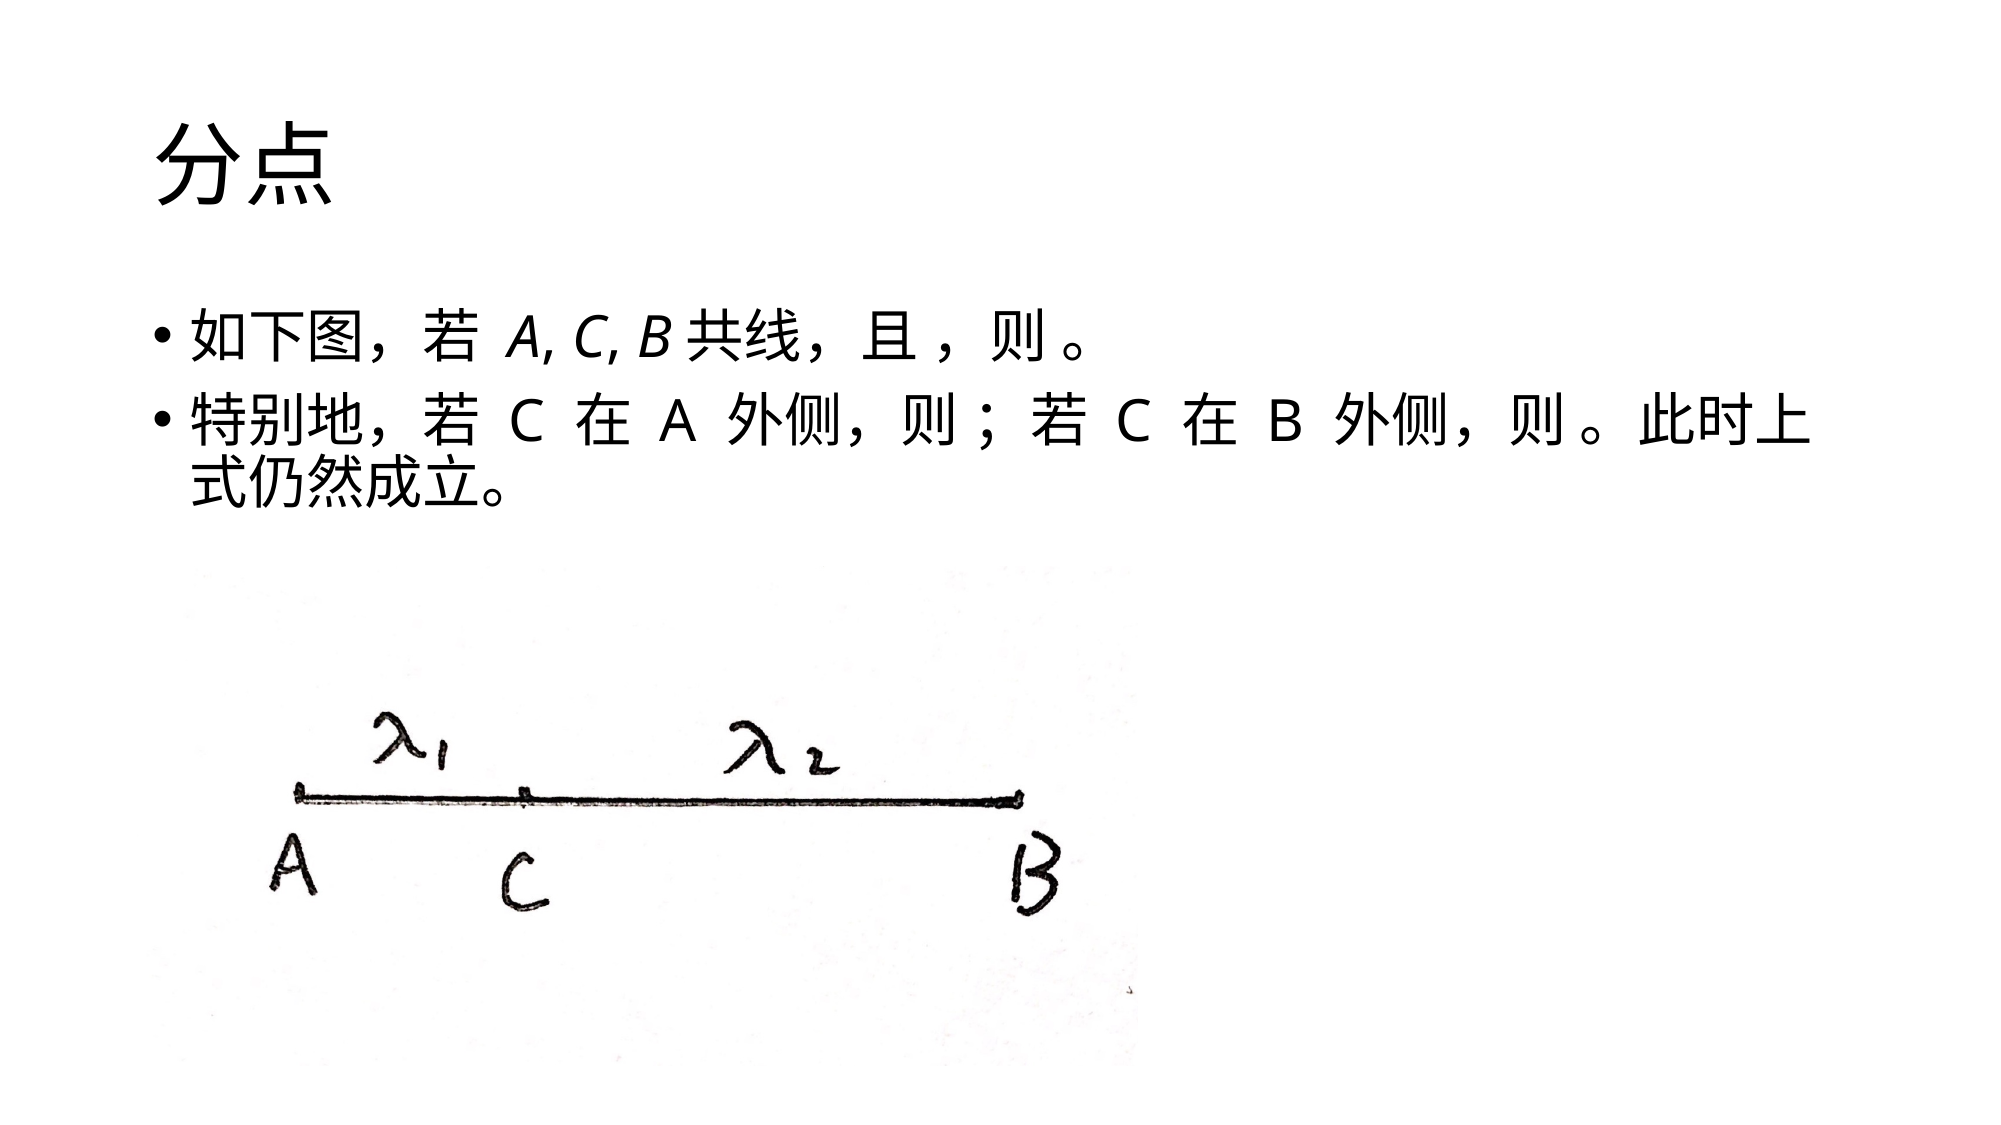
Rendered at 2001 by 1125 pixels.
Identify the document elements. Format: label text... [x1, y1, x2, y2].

title 分点 [137, 59, 1863, 278]
picture [137, 566, 1138, 1066]
